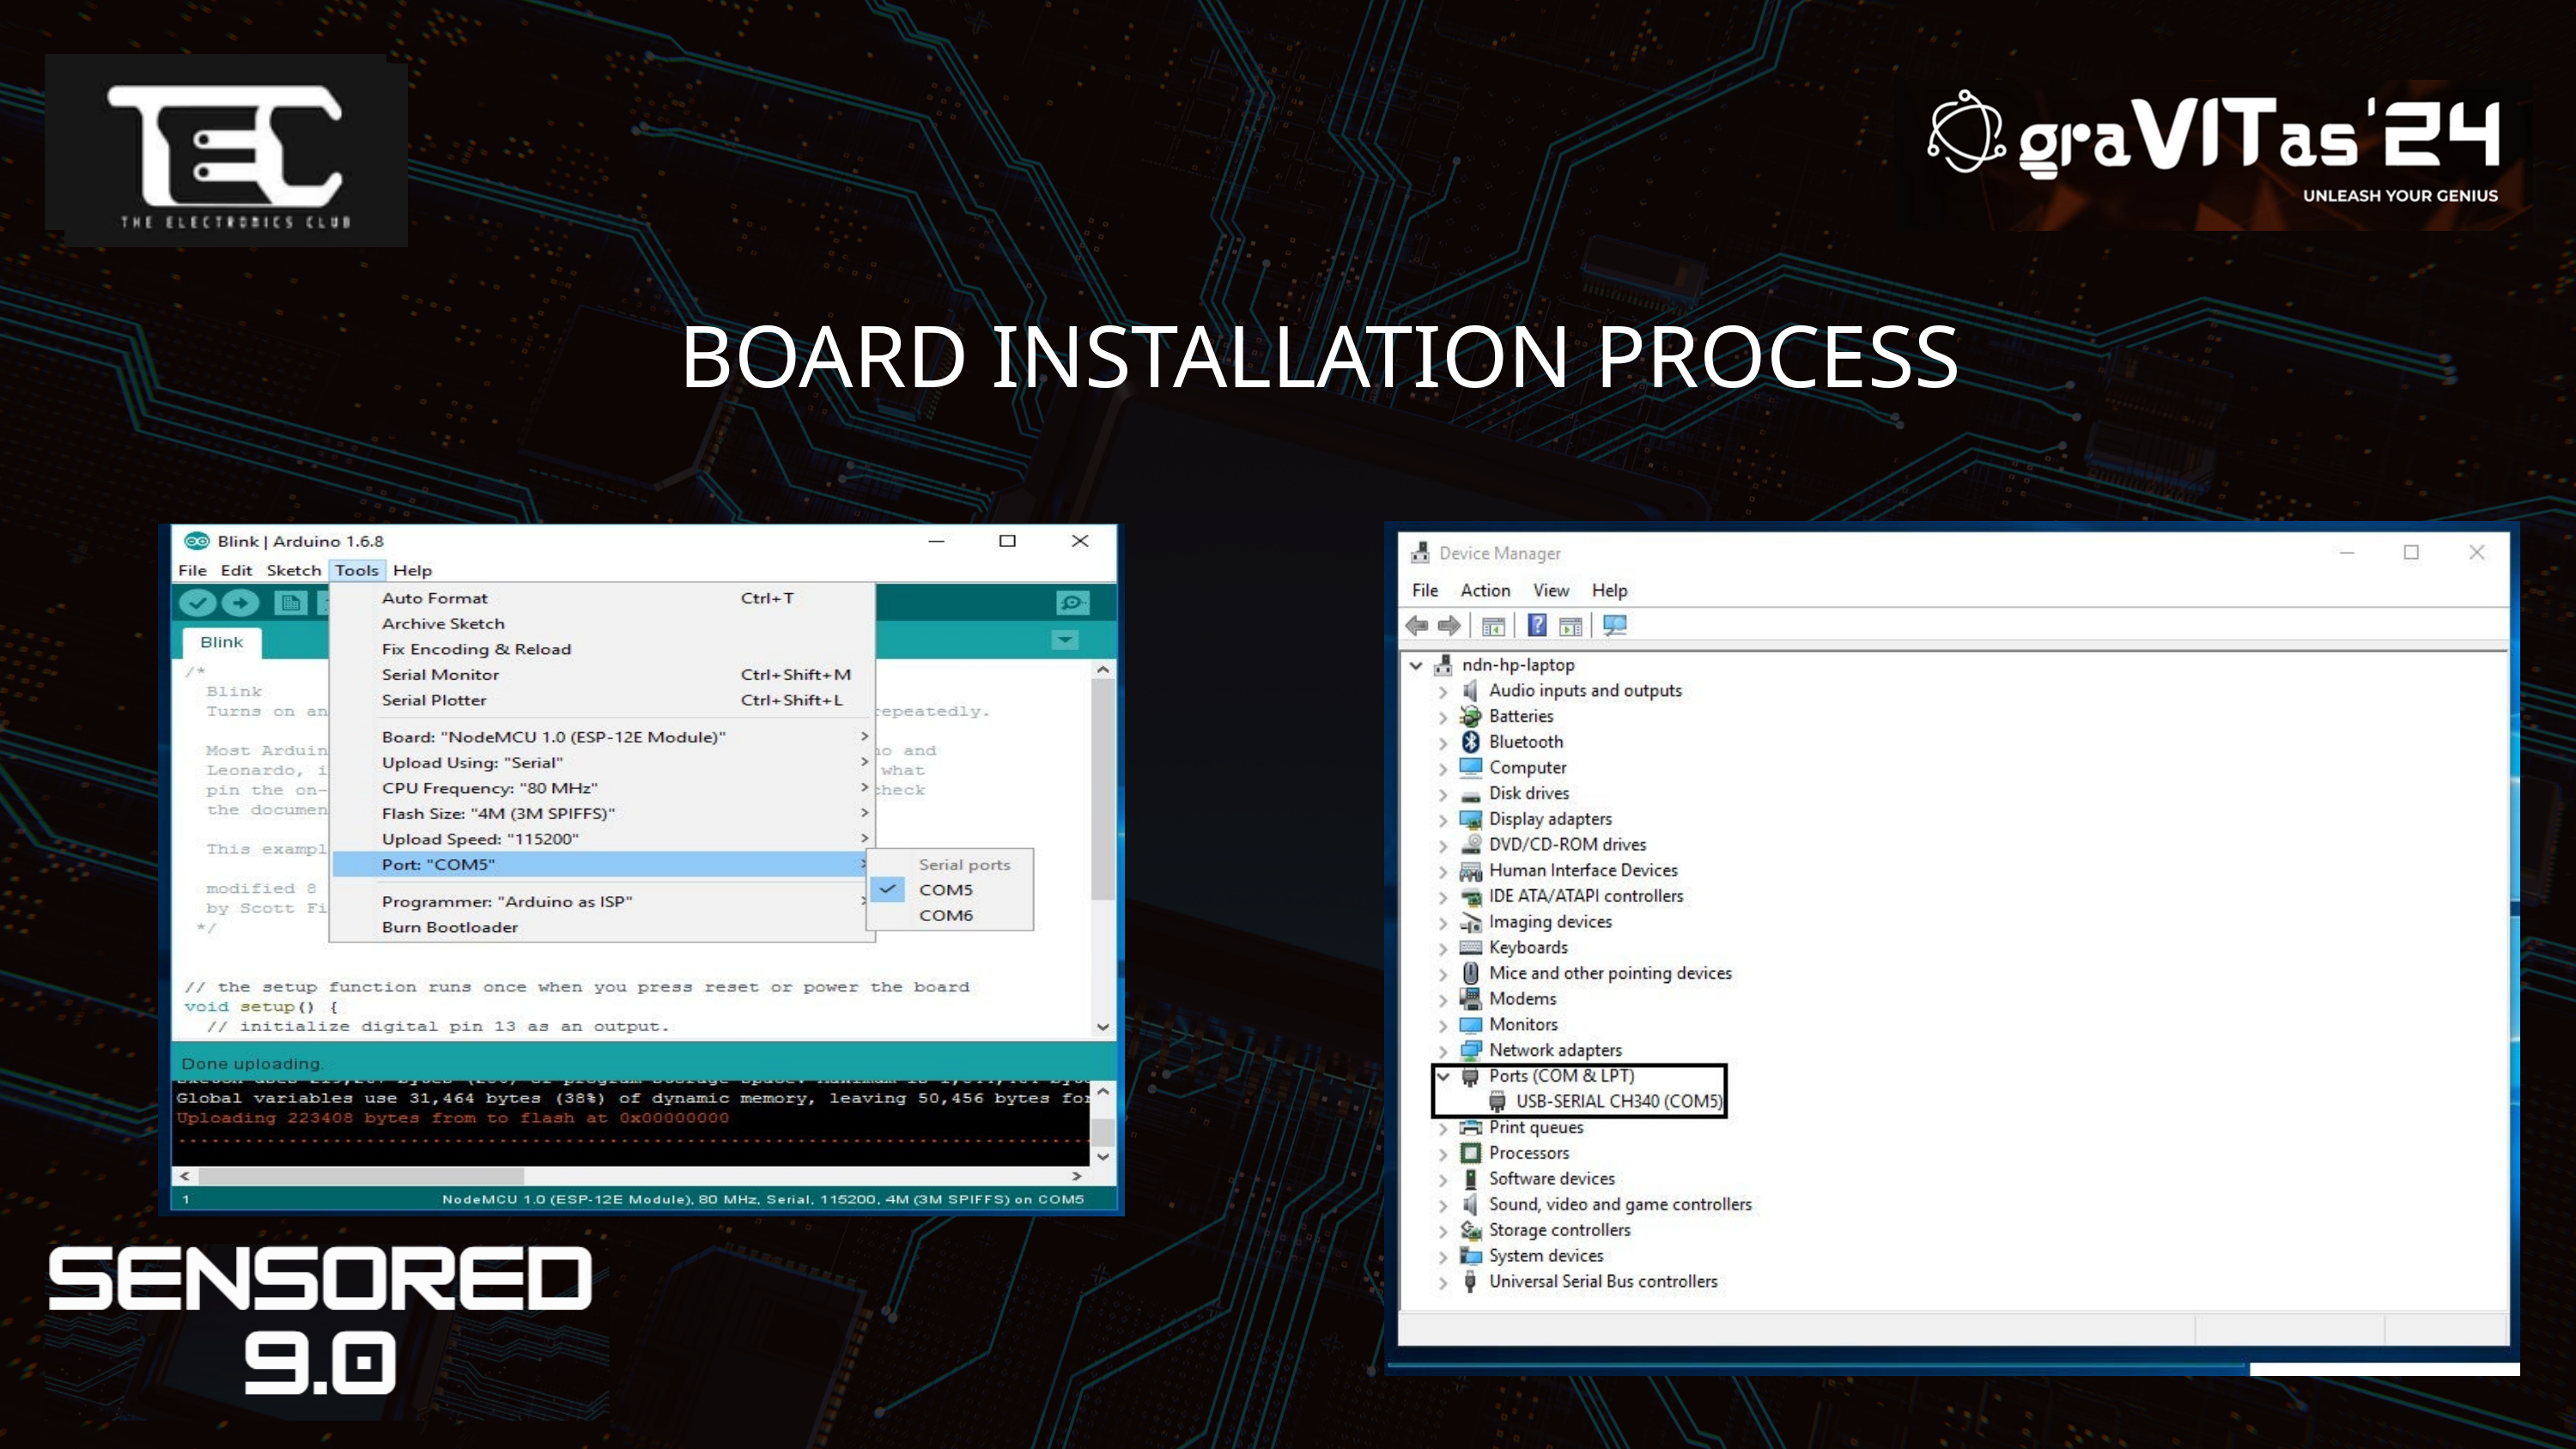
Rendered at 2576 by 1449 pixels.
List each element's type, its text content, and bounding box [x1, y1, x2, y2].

text_box [45, 1244, 610, 1421]
text_box [64, 64, 409, 247]
text_box BOARD INSTALLATION PROCESS [584, 302, 2057, 405]
picture [157, 524, 1125, 1216]
text_box [0, 0, 2576, 1449]
picture [1384, 521, 2521, 1377]
text_box [45, 54, 387, 230]
picture [1894, 80, 2534, 231]
